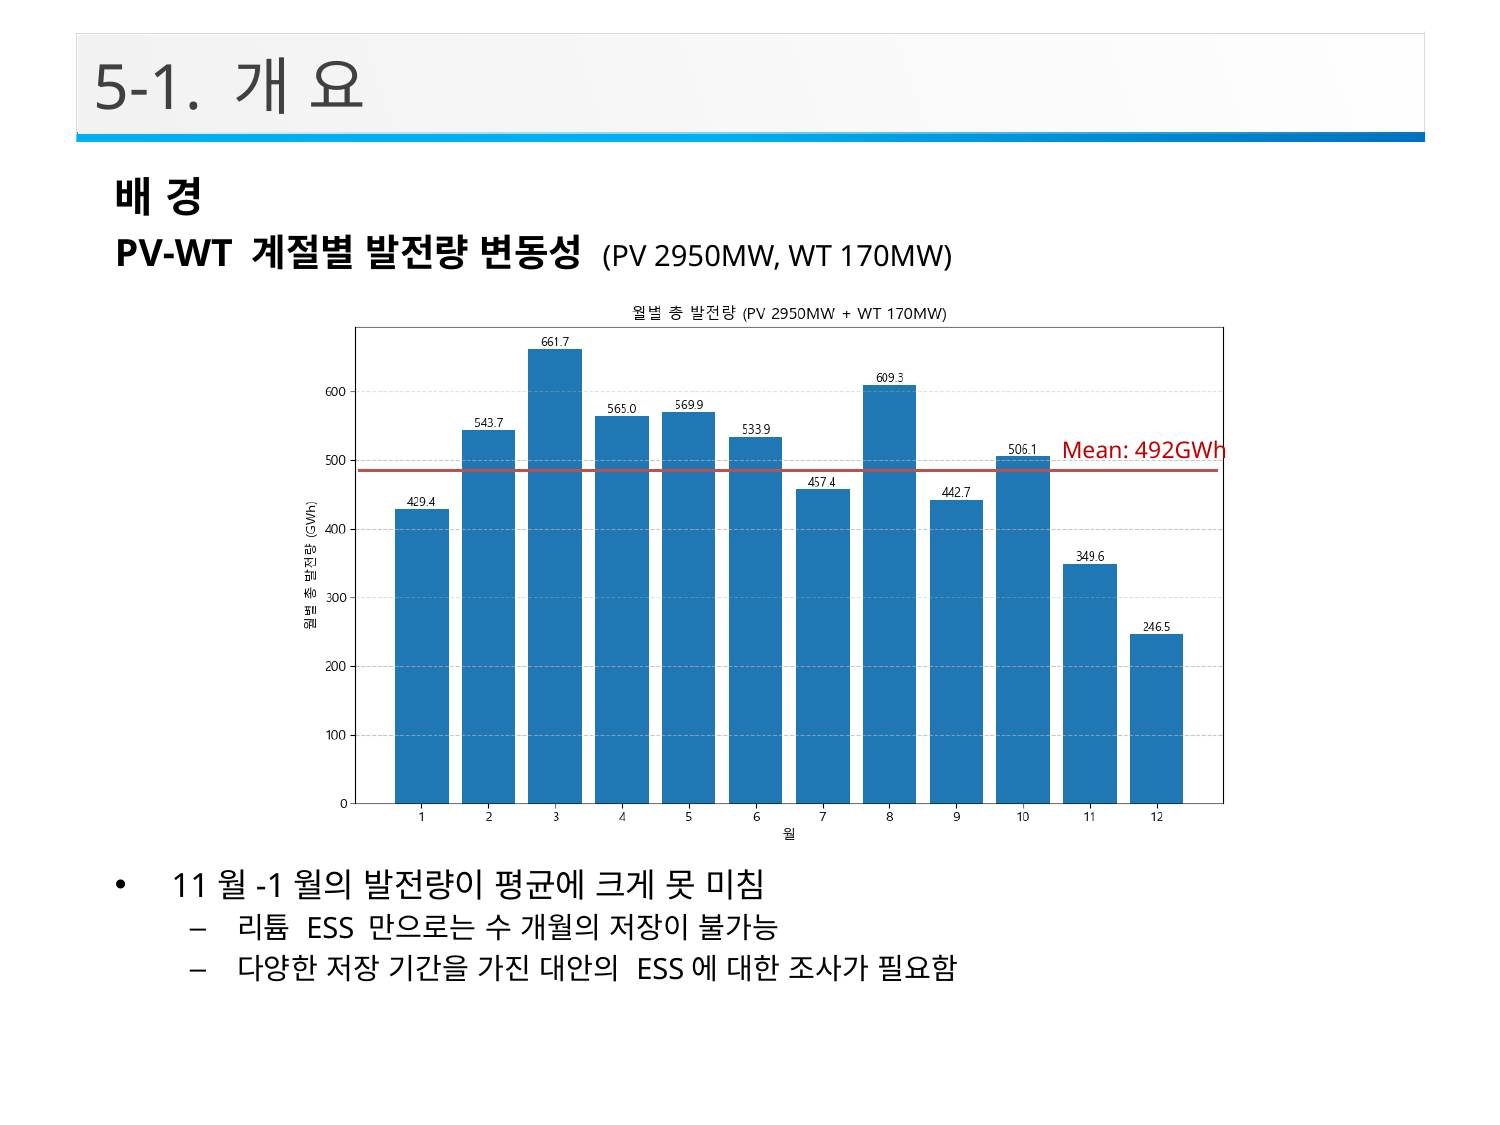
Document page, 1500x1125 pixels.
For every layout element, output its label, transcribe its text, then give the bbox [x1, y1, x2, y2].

text_box 배 경 PV-WT 계절별 발전량 변동성 (PV 2950MW, WT 170MW) 11월-1월의 발전량이 평균에 크게 못 미침 리튬 ESS 만으로는 수 개월의 저장이 불가능 다양한 저장 기간을 가진 대안의 ESS에 대한 조사가 필요함 [100, 163, 1363, 1072]
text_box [296, 296, 1282, 851]
text_box 5-1. 개 요 [78, 39, 381, 130]
